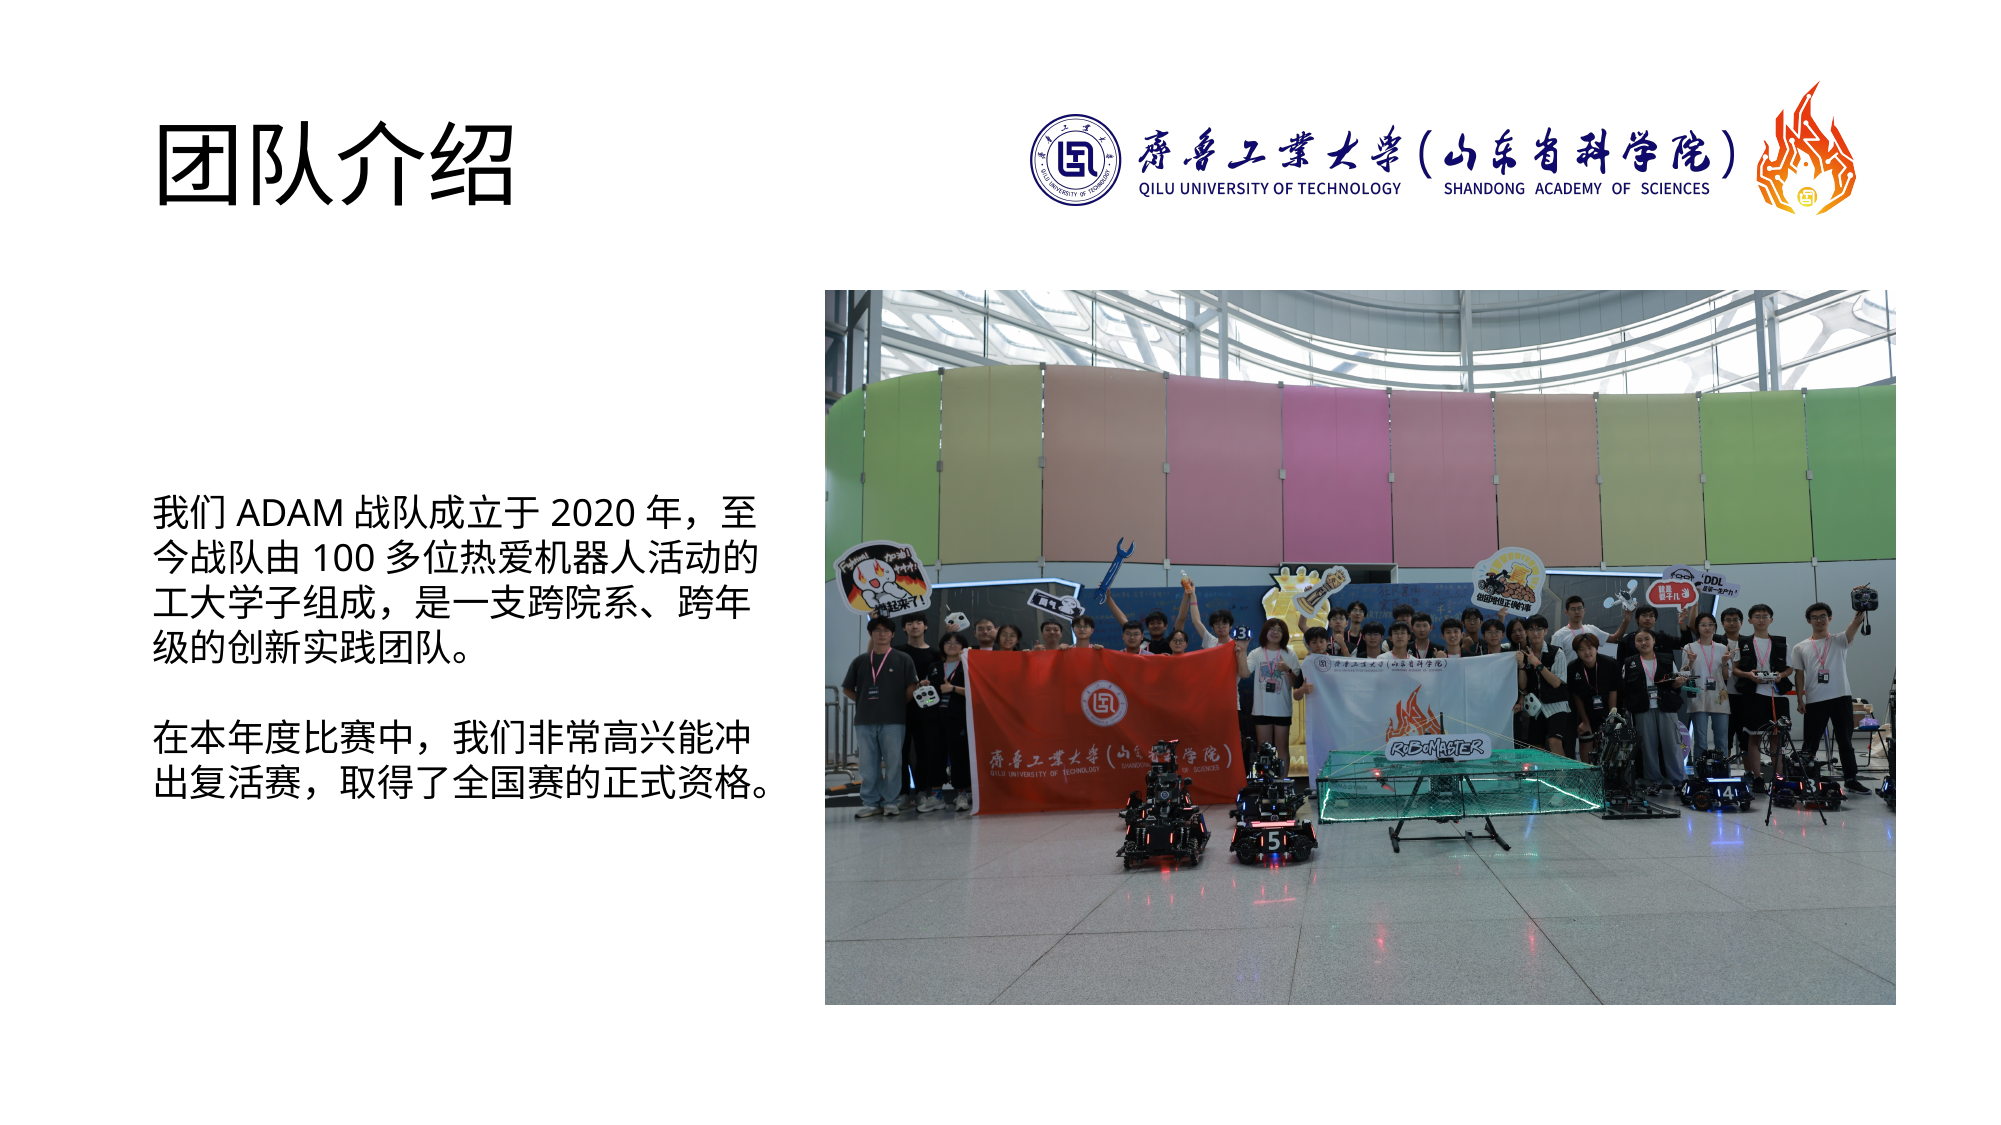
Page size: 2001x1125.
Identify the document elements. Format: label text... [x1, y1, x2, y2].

picture [1030, 80, 1879, 225]
title 团队介绍 [137, 59, 1863, 278]
text_box 我们ADAM战队成立于2020年，至今战队由100多位热爱机器人活动的工大学子组成，是一支跨院系、跨年级的创新实践团队。 在本年度比赛中，我们非常高兴能冲出复活赛，取得了全国赛的正式资格。 [137, 481, 776, 811]
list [825, 290, 1896, 1005]
